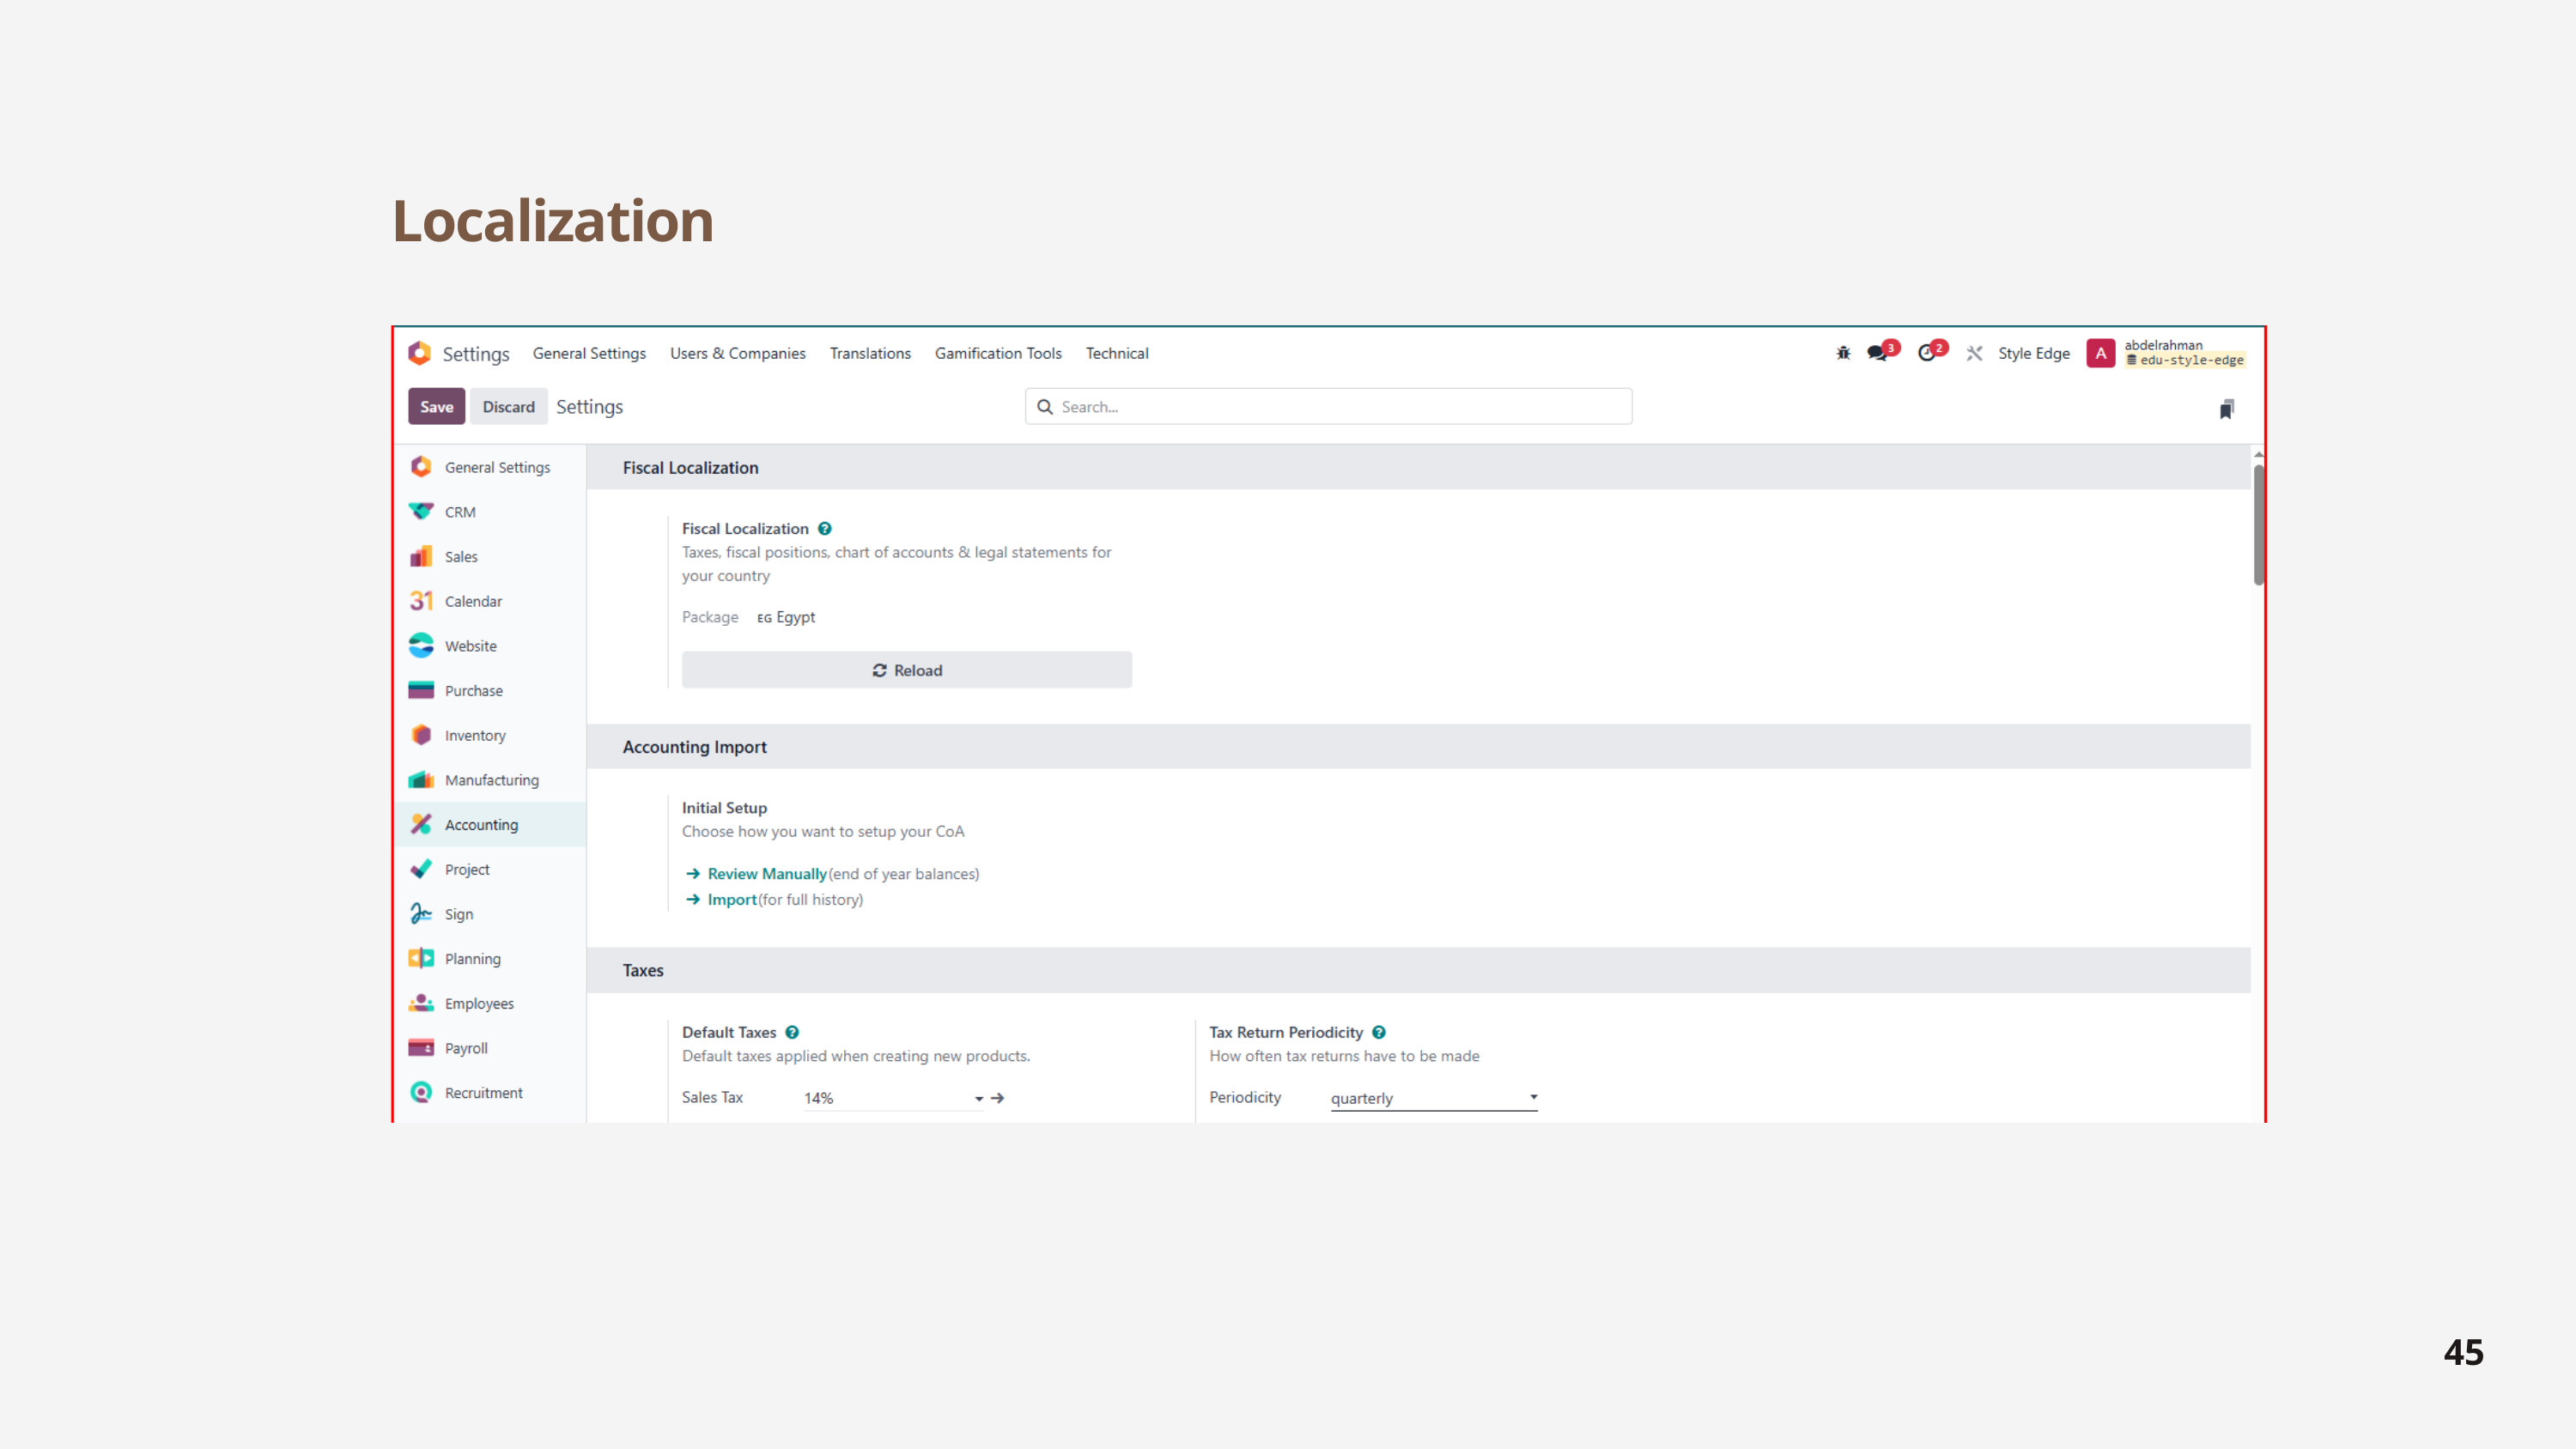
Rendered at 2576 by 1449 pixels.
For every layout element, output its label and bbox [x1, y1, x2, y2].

text_box [2430, 1343, 2499, 1428]
text_box [391, 182, 1697, 294]
text_box [391, 325, 2268, 1124]
